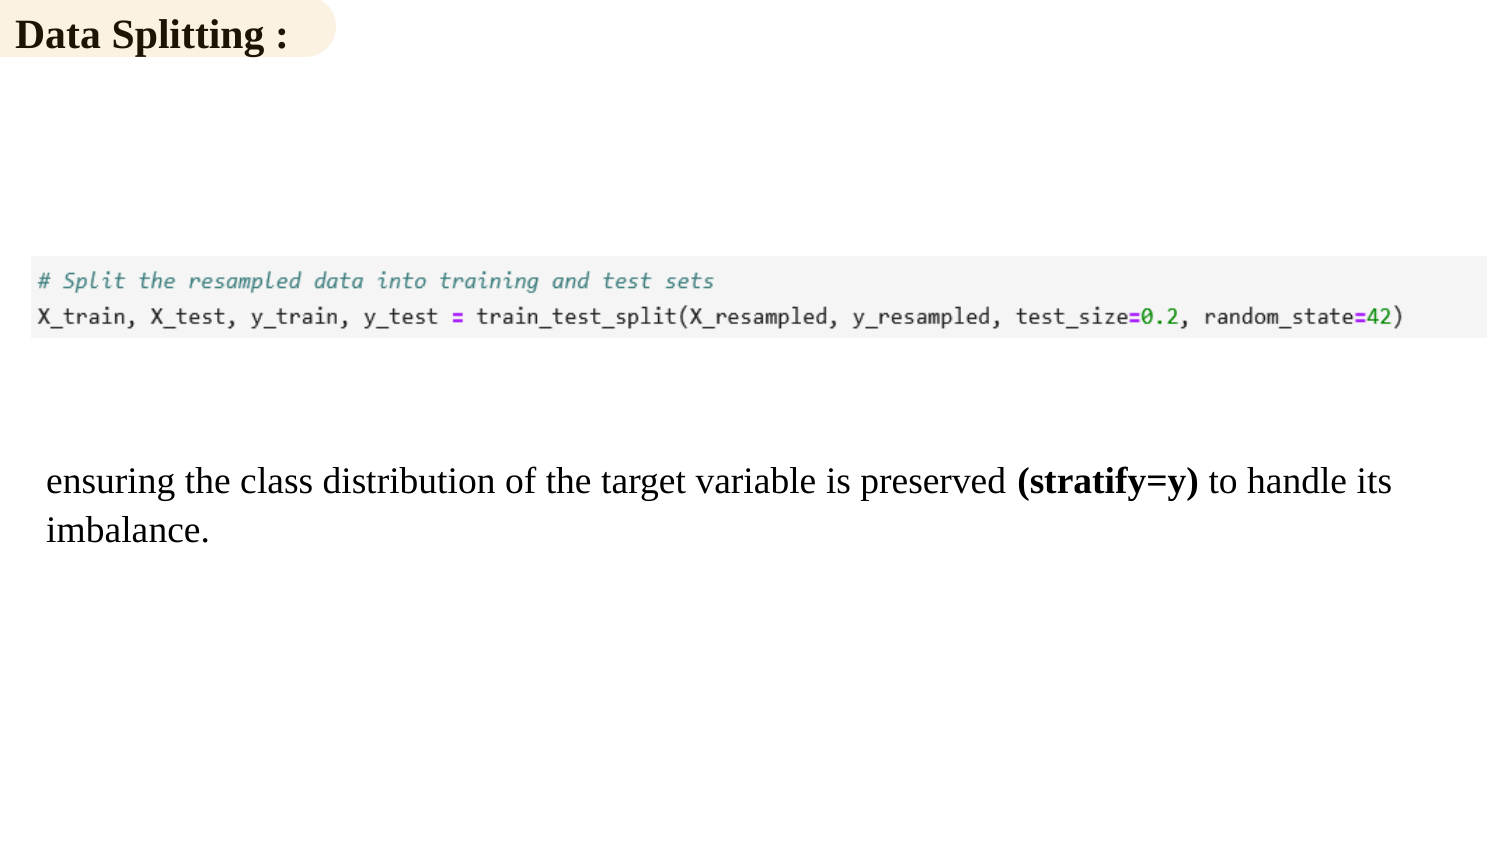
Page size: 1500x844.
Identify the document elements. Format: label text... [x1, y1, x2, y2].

picture [31, 256, 1487, 339]
text_box ensuring the class distribution of the target variable is preserved (stratify=y) to handle its imbalance. [31, 445, 1438, 557]
title Data Splitting : [0, 0, 1062, 61]
text_box [0, 0, 337, 57]
